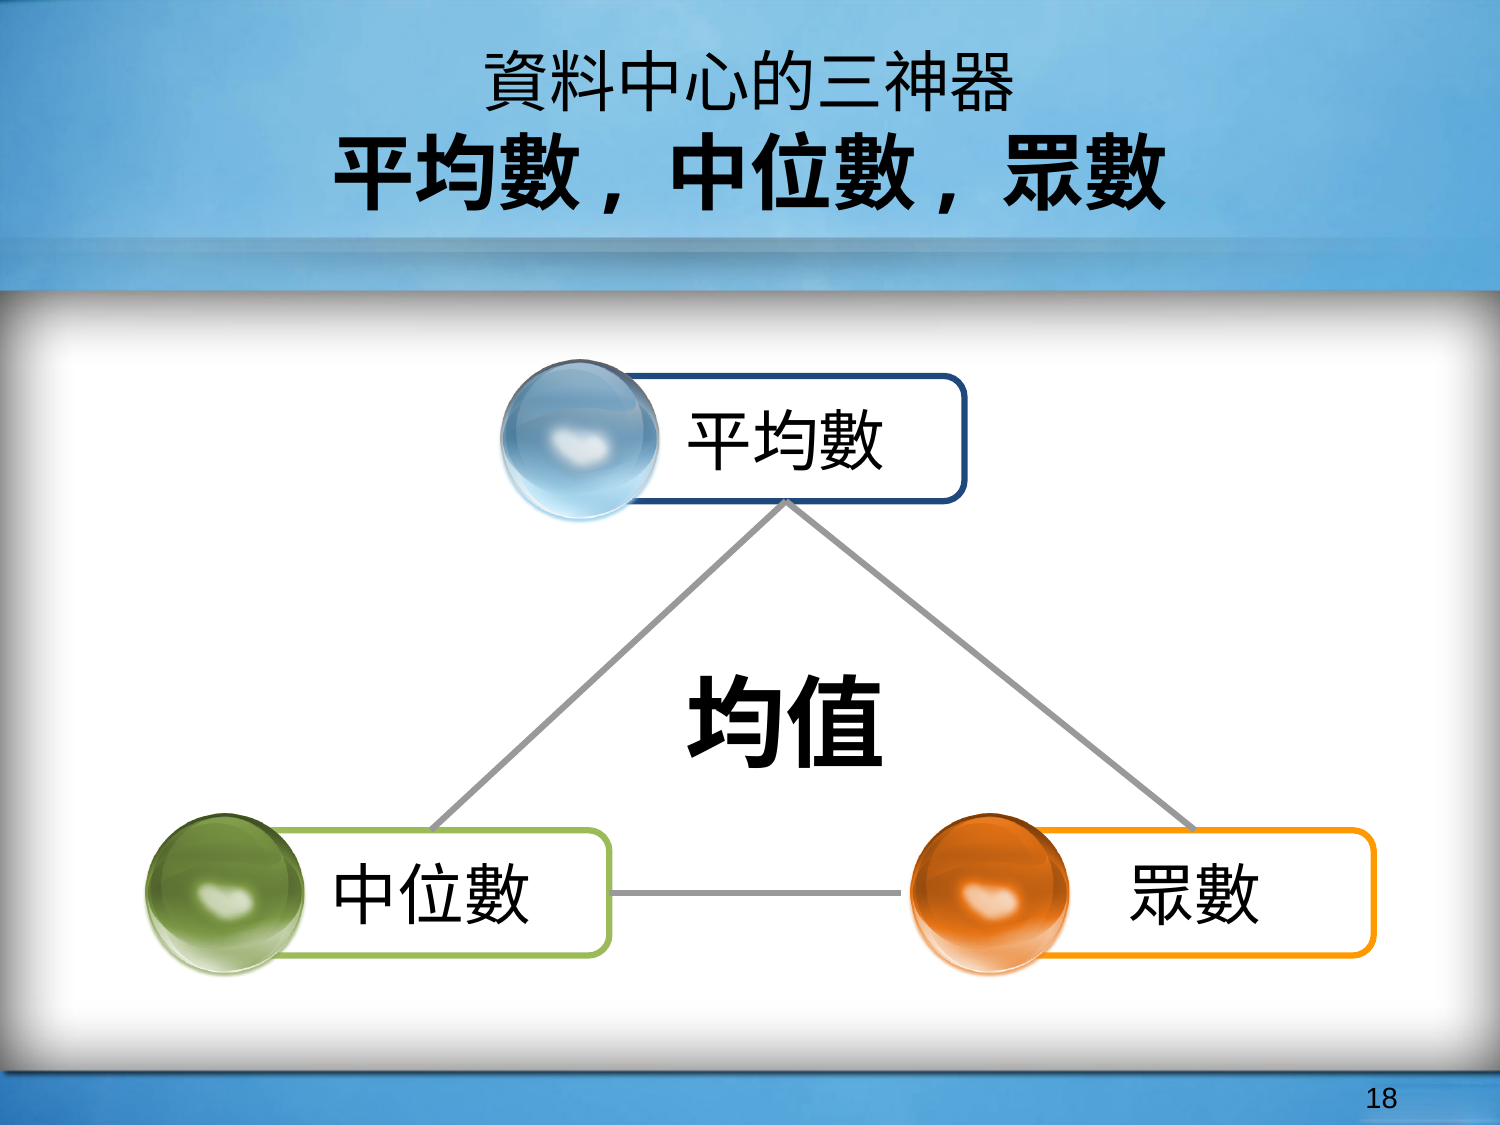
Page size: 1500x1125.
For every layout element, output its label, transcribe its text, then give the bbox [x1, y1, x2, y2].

title 資料中心的三神器 平均數, 中位數, 眾數 [78, 27, 1422, 232]
slide_number ‹#› [1350, 1074, 1488, 1118]
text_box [430, 500, 784, 831]
text_box 中位數 [318, 830, 610, 956]
text_box 眾數 [1082, 830, 1374, 956]
picture [0, 0, 1500, 1125]
text_box 平均數 [673, 375, 965, 499]
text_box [785, 500, 1196, 831]
